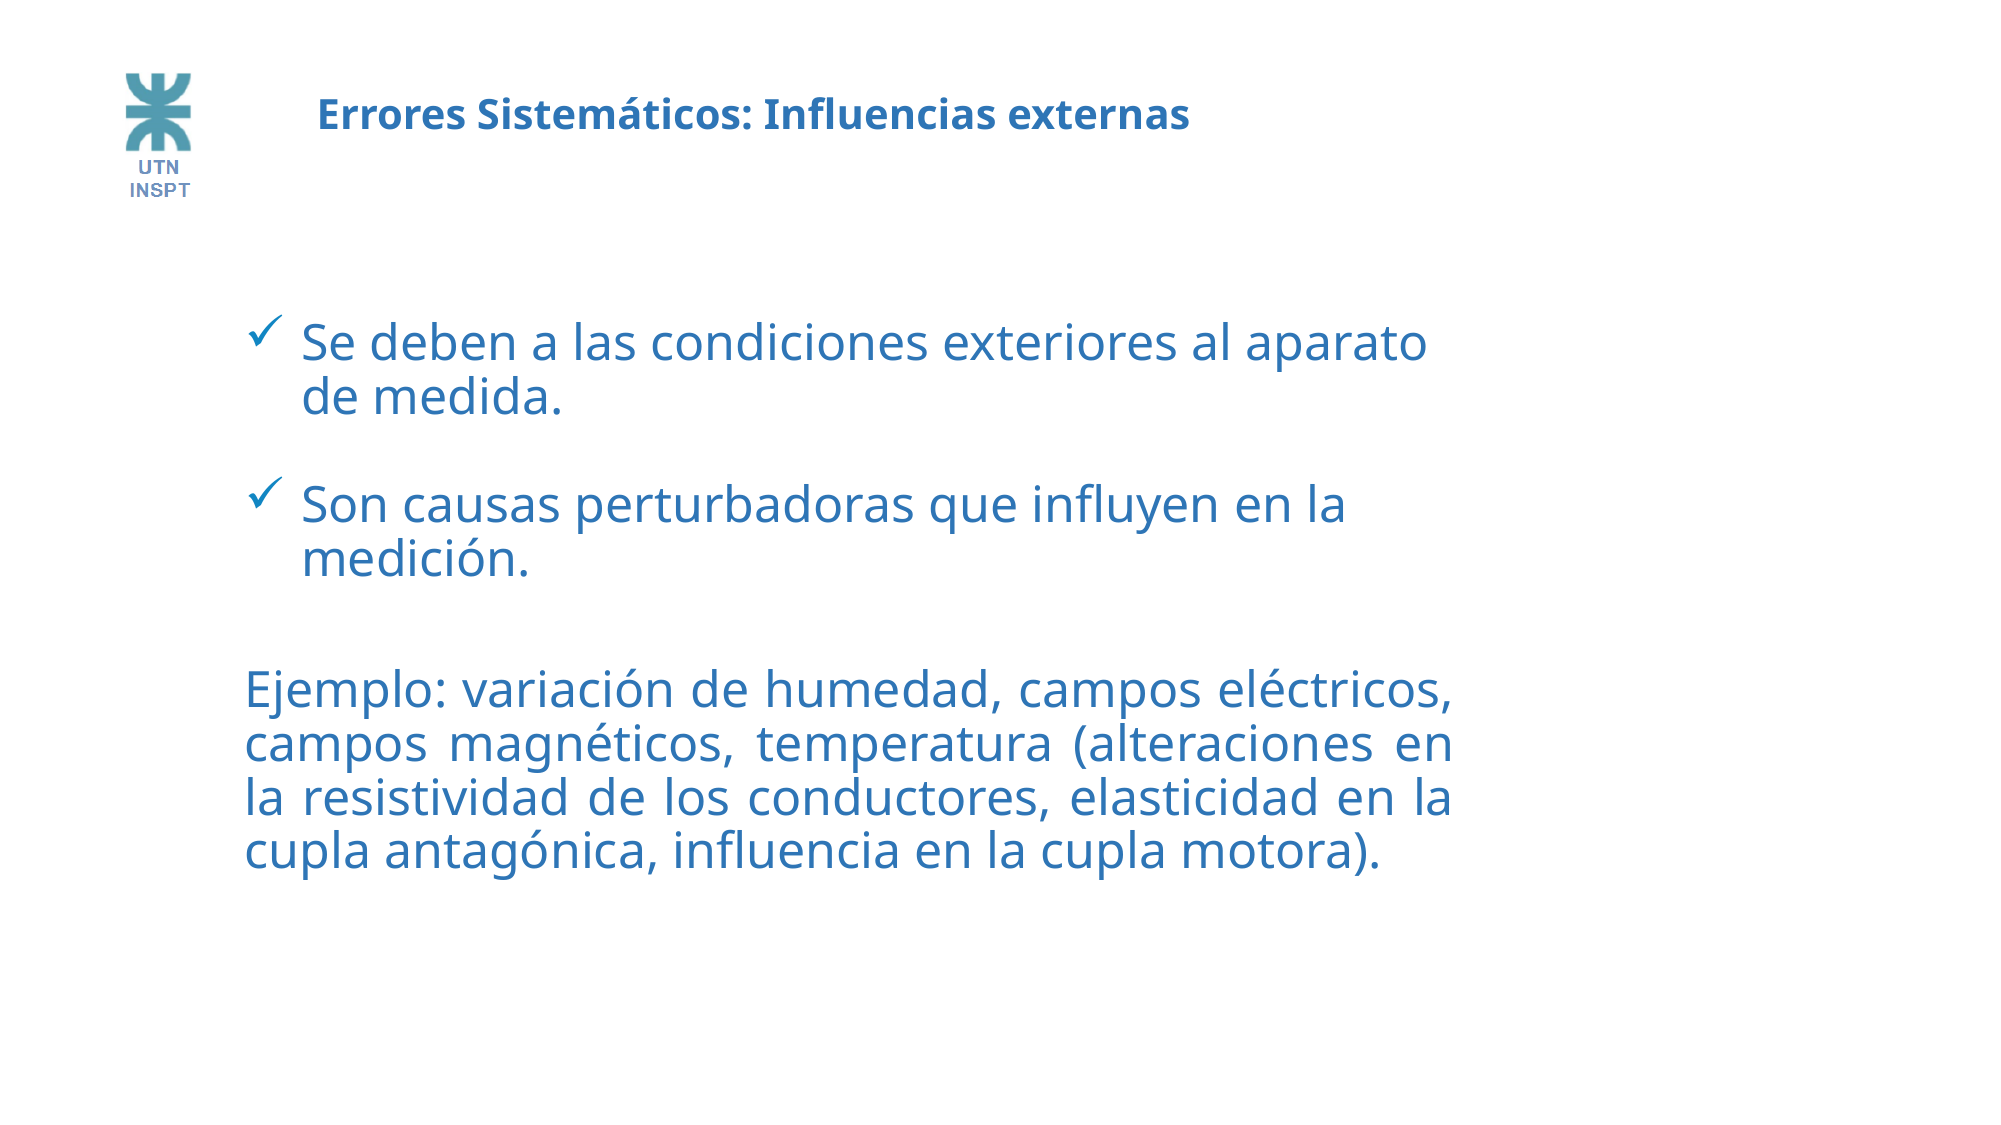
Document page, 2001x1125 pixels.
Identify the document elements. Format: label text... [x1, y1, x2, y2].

picture [110, 62, 203, 208]
text_box Errores Sistemáticos: Influencias externas [203, 81, 1306, 146]
list Se deben a las condiciones exteriores al aparato de medida. Son causas perturbadoras que influyen en la medición. Ejemplo: variación de humedad, campos eléctricos, campos magnéticos, temperatura (alteraciones en la resistividad de los conductores, elasticidad en la cupla antagónica, influencia en la cupla motora). [229, 304, 1470, 894]
